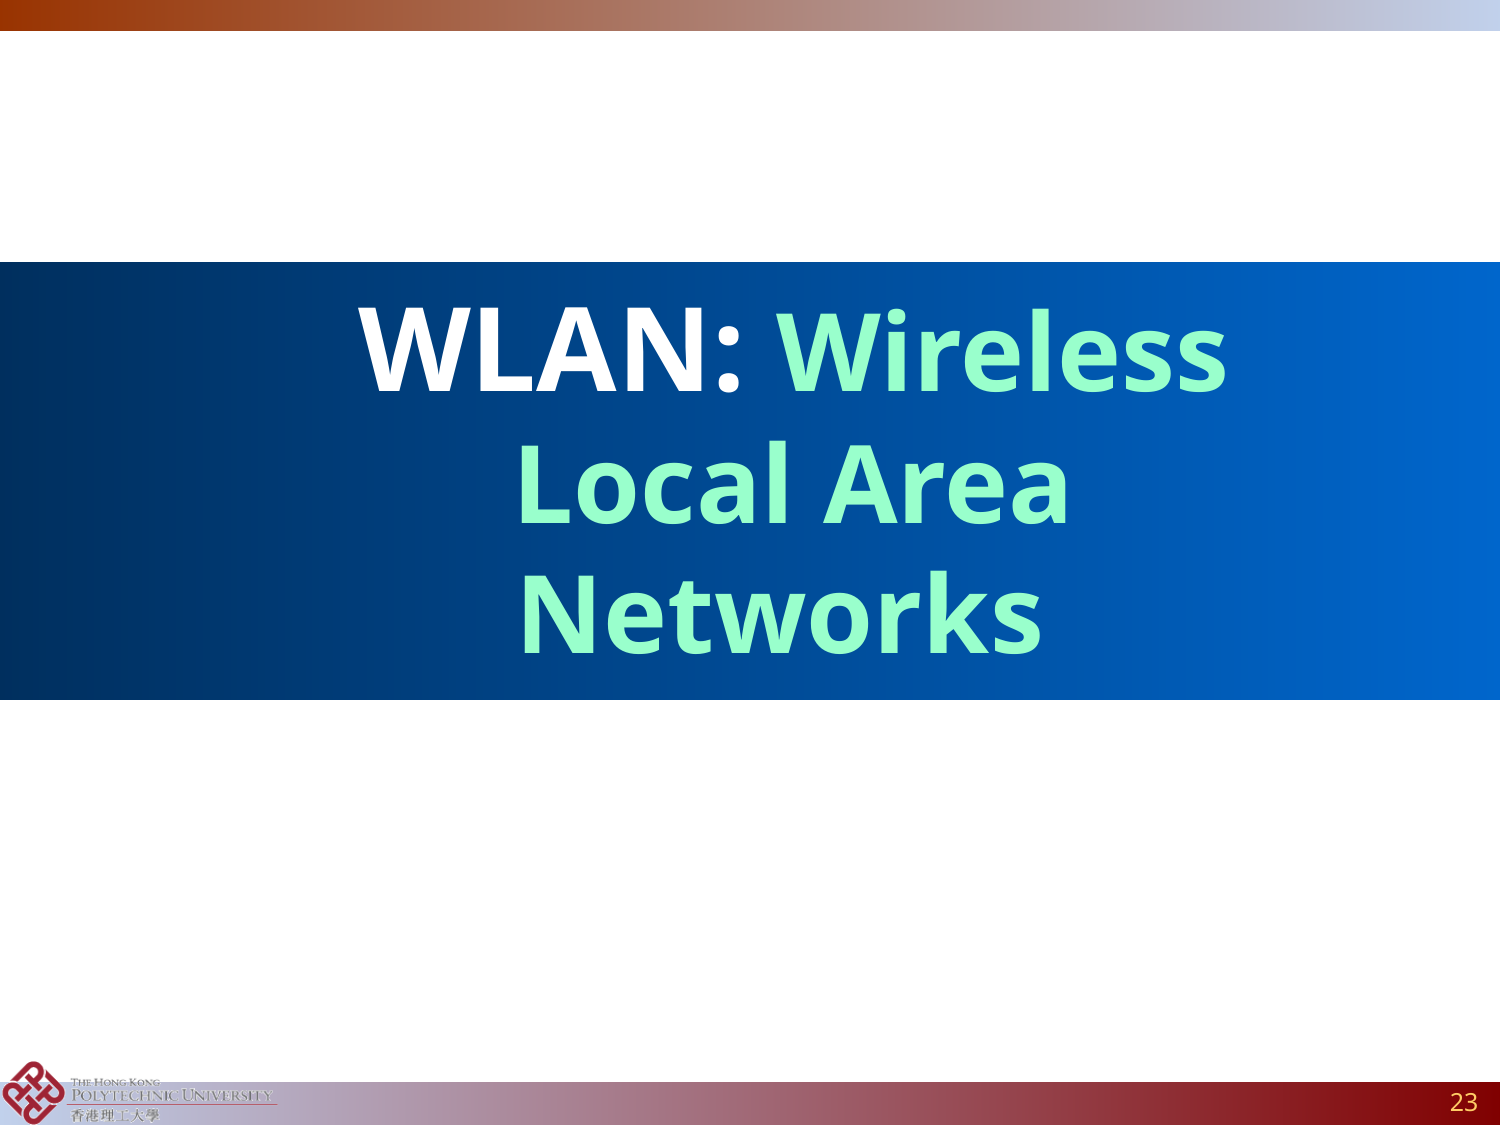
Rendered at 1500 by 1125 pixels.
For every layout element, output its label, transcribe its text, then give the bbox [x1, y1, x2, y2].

picture [0, 1061, 278, 1125]
text_box WLAN: Wireless Local Area Networks [224, 324, 1363, 625]
text_box [0, 262, 1500, 700]
